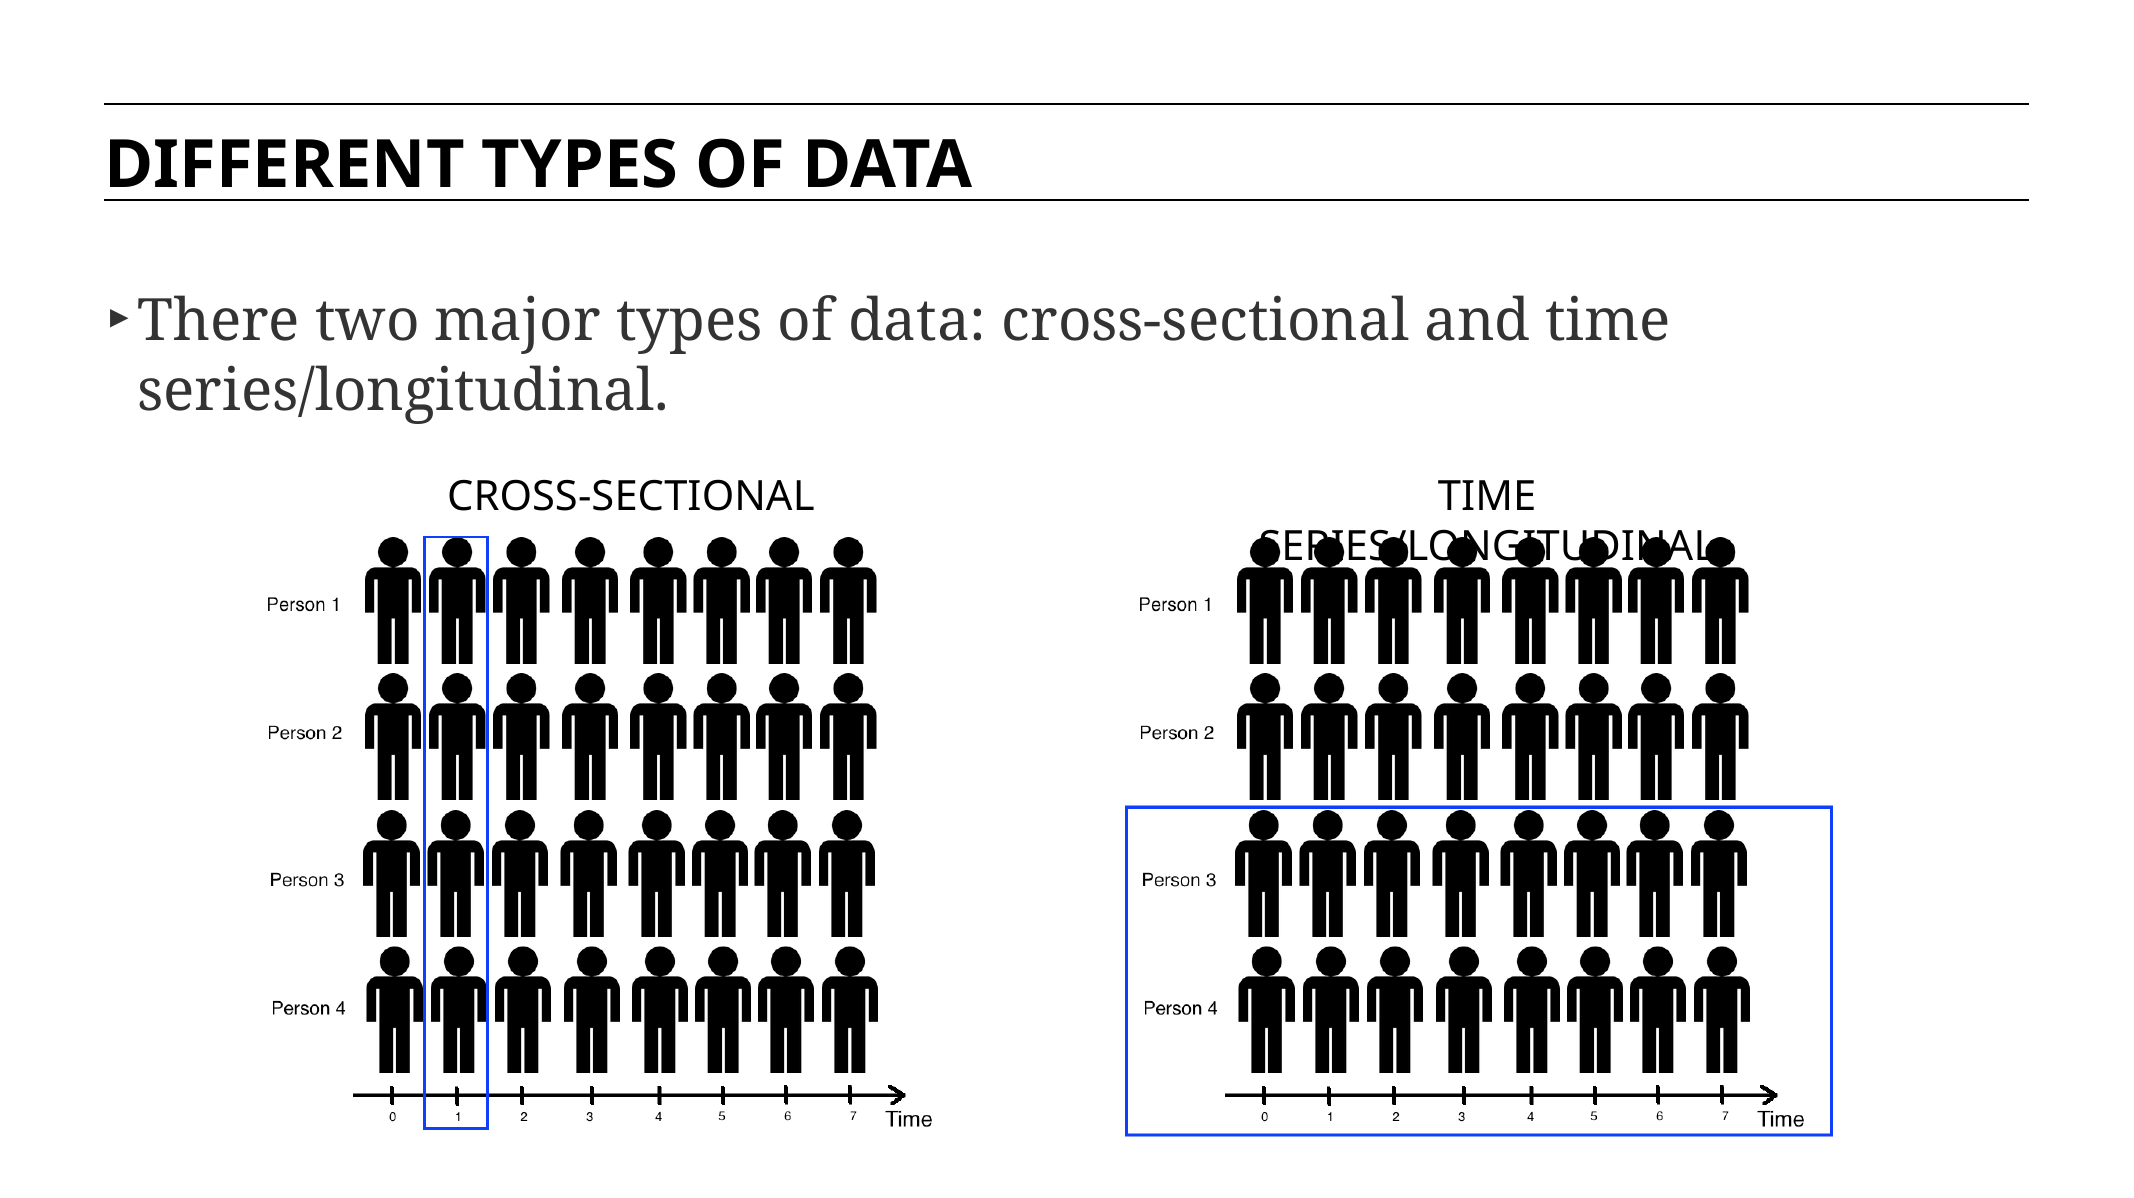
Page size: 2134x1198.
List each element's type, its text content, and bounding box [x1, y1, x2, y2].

text_box DIFFERENT TYPES OF DATA [104, 120, 1371, 192]
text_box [230, 461, 1903, 1137]
list There two major types of data: cross-sectional and time series/longitudinal. [104, 212, 2030, 837]
